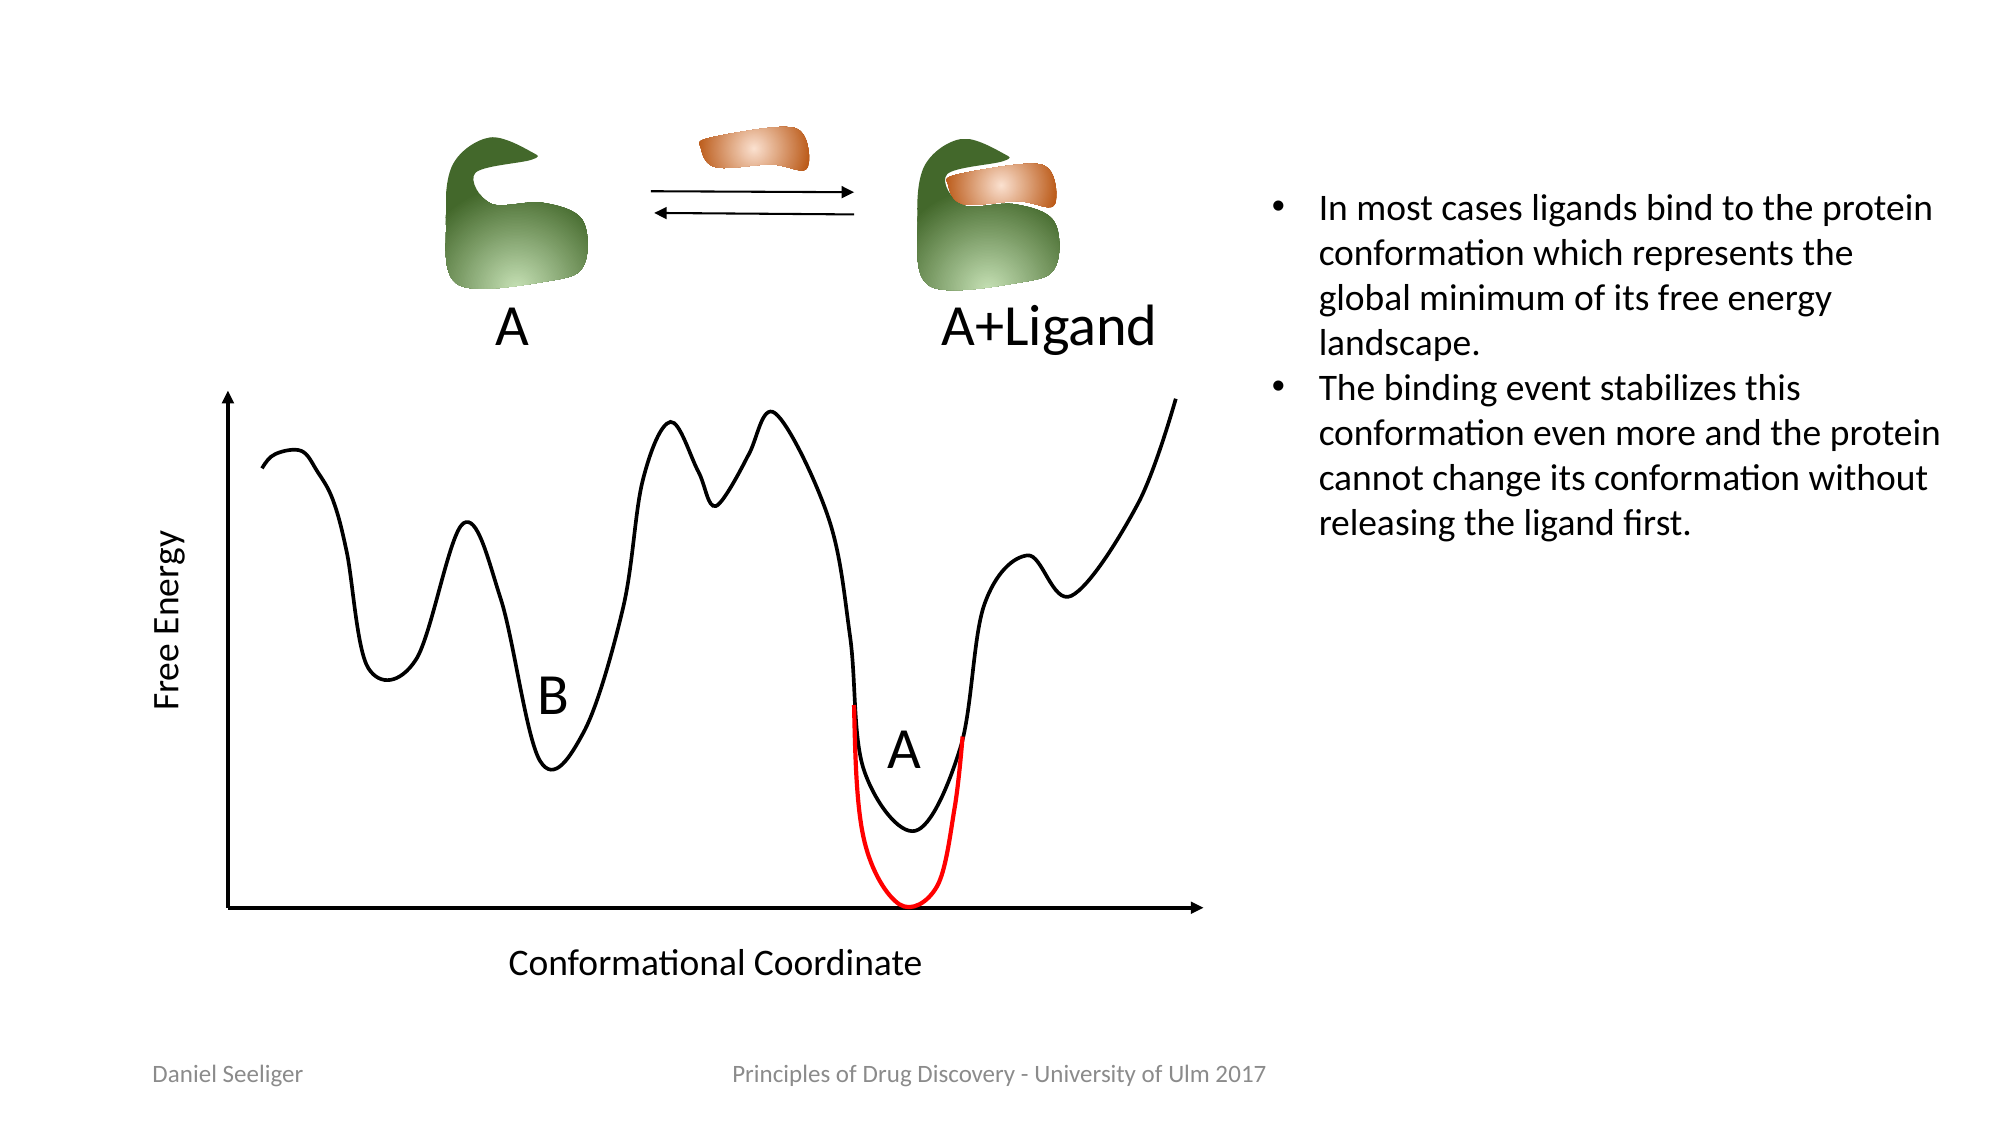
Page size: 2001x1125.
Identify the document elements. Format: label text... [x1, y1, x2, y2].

text_box In most cases ligands bind to the protein conformation which represents the global minimum of its free energy landscape. The binding event stabilizes this conformation even more and the protein cannot change its conformation without releasing the ligand first. [1257, 175, 1958, 551]
text_box [945, 162, 1058, 209]
slide_number Daniel Seeliger [137, 1042, 588, 1103]
text_box [853, 704, 964, 907]
text_box A+Ligand [926, 279, 1257, 364]
text_box [444, 136, 589, 290]
text_box [261, 398, 1177, 739]
footer Principles of Drug Discovery - University of Ulm 2017 [662, 1042, 1338, 1103]
text_box Free Energy [133, 515, 194, 726]
text_box [529, 734, 584, 771]
text_box [916, 137, 1061, 285]
text_box Conformational Coordinate [493, 930, 938, 991]
text_box A [872, 702, 945, 788]
text_box [697, 125, 811, 172]
text_box B [522, 649, 594, 734]
text_box A [480, 279, 553, 365]
